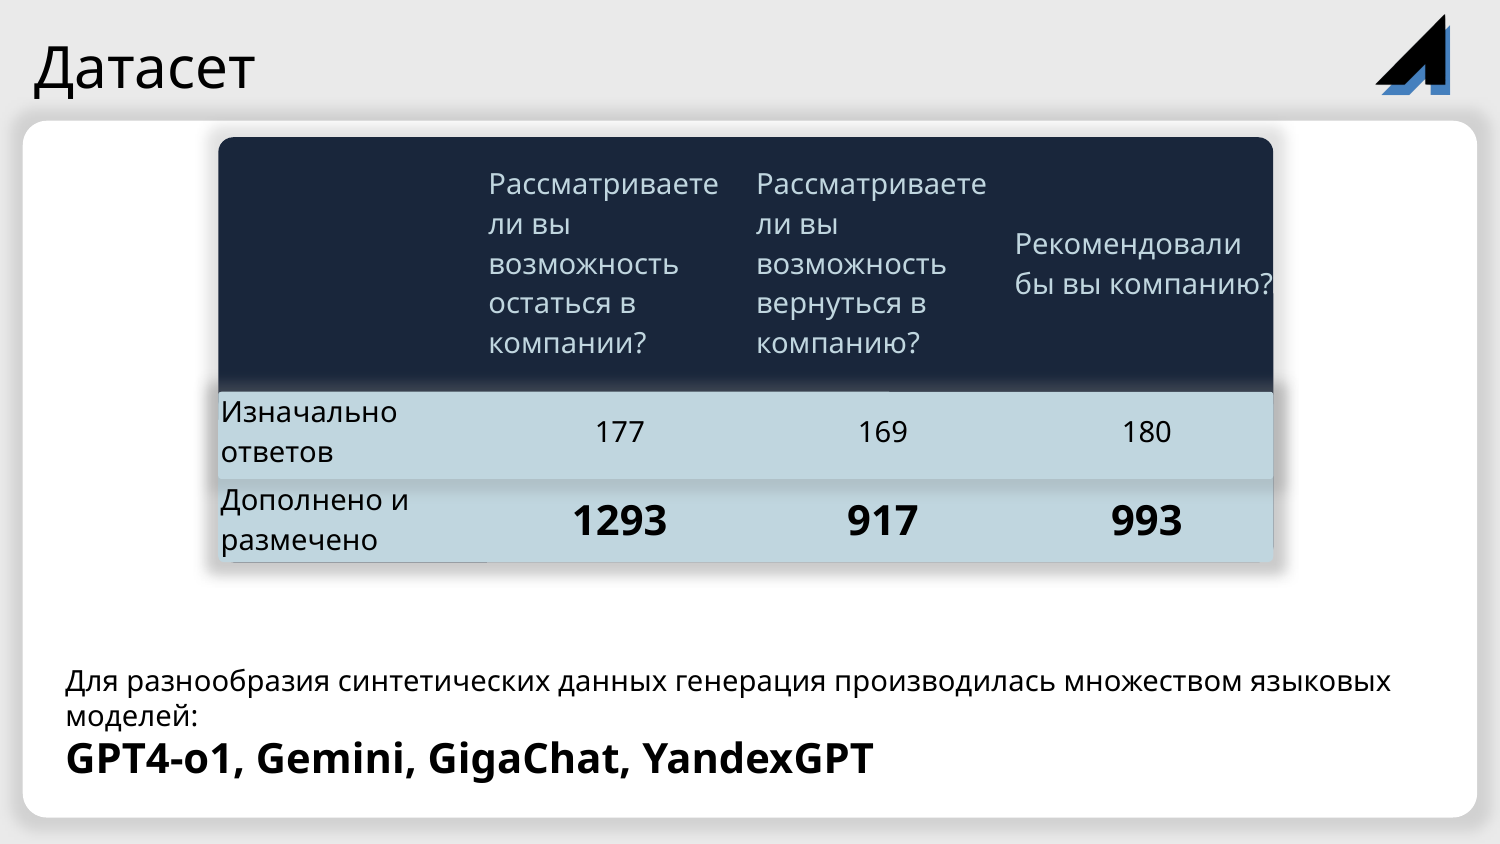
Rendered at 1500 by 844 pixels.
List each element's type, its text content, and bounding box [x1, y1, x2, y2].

table_cell 993 [1012, 475, 1282, 563]
table_cell 917 [754, 475, 1012, 563]
table_cell 1293 [486, 475, 754, 563]
table_cell Дополнено и размечено [218, 475, 486, 563]
table_cell 177 [486, 387, 754, 475]
table_header Рекомендовали бы вы компанию? [1012, 138, 1282, 387]
table_cell 169 [754, 387, 1012, 475]
table_cell 180 [1012, 387, 1282, 475]
table_header Рассматриваете ли вы возможность остаться в компании? [486, 138, 754, 387]
text_box [20, 118, 1480, 820]
picture [1367, 7, 1459, 104]
table_header [218, 138, 486, 387]
text_box Для разнообразия синтетических данных генерация производилась множеством языковых моделей: GPT4-o1, Gemini, GigaChat, YandexGPT [50, 654, 1450, 790]
table_cell Изначально ответов [218, 387, 486, 475]
table_header Рассматриваете ли вы возможность вернуться в компанию? [754, 138, 1012, 387]
text_box Датасет [22, 18, 1405, 121]
